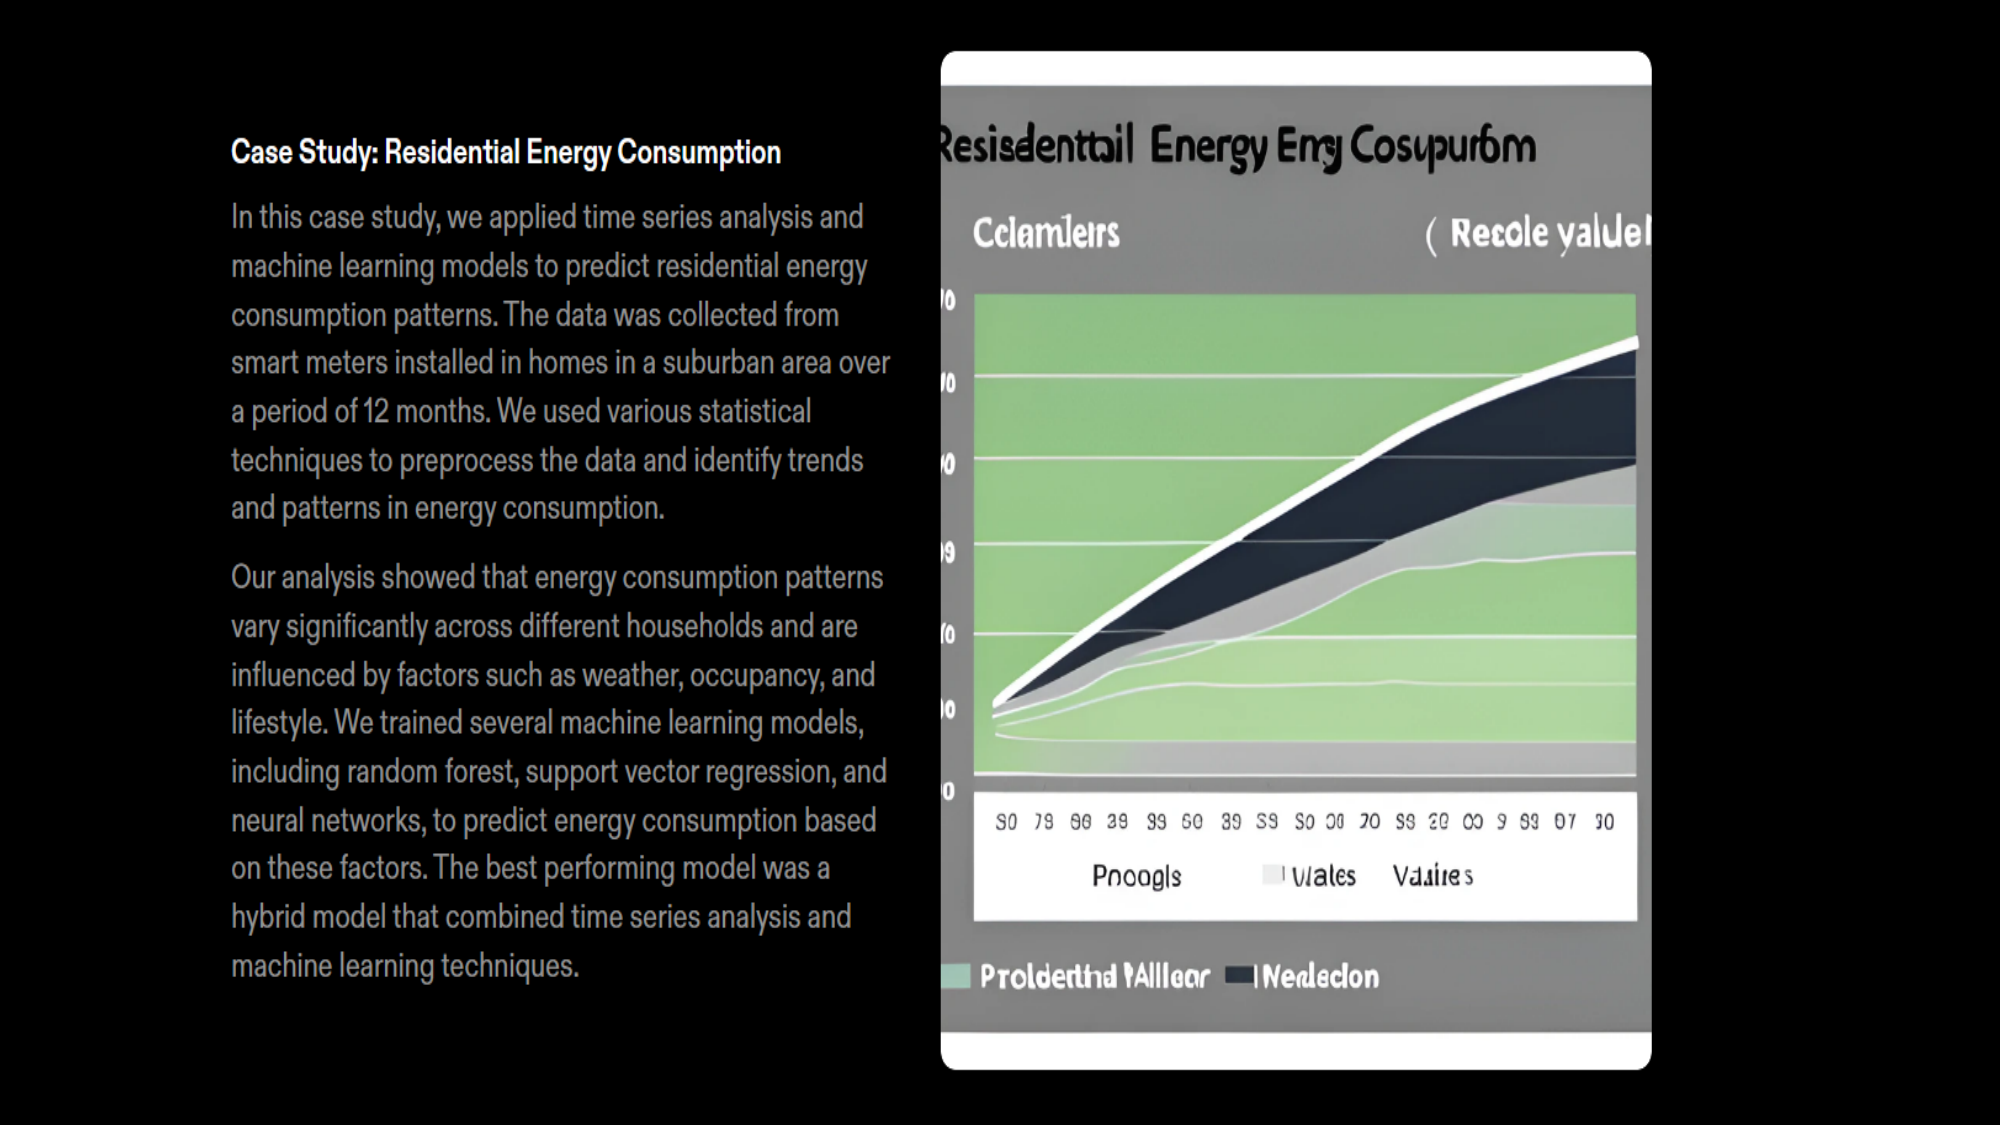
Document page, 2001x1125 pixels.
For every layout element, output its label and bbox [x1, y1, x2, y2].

list [0, 0, 2000, 1125]
